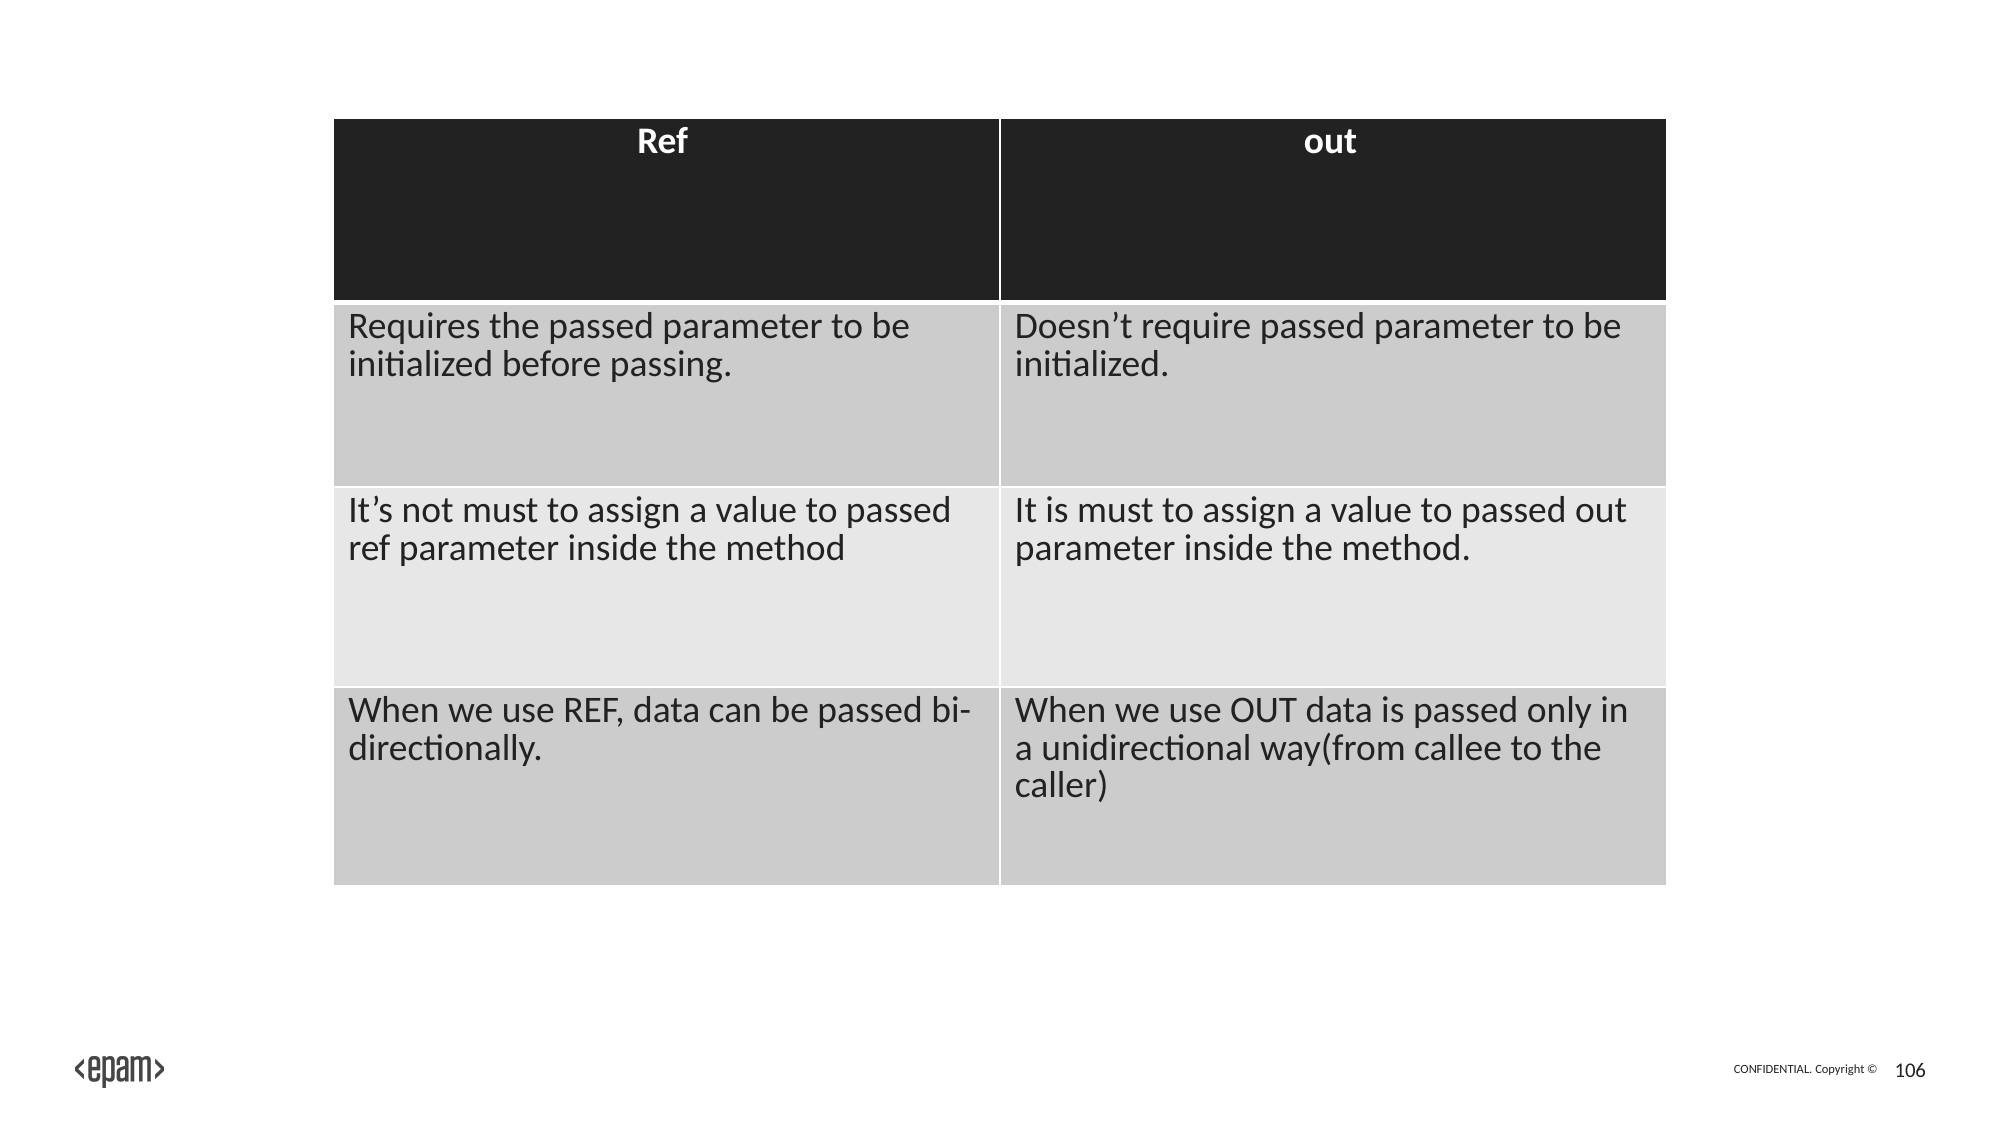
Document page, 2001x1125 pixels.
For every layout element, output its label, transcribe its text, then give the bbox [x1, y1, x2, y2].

table_cell When we use REF, data can be passed bi-directionally. [334, 688, 999, 885]
table_cell It is must to assign a value to passed out parameter inside the method. [1001, 488, 1666, 686]
table_cell It’s not must to assign a value to passed ref parameter inside the method [334, 488, 999, 686]
table_header out [1001, 119, 1666, 300]
table_cell Doesn’t require passed parameter to be initialized. [1001, 305, 1666, 486]
table_cell Requires the passed parameter to be initialized before passing. [334, 305, 999, 486]
table_header Ref [334, 119, 999, 300]
table_cell When we use OUT data is passed only in a unidirectional way(from callee to the caller) [1001, 688, 1666, 885]
picture [75, 1056, 164, 1088]
